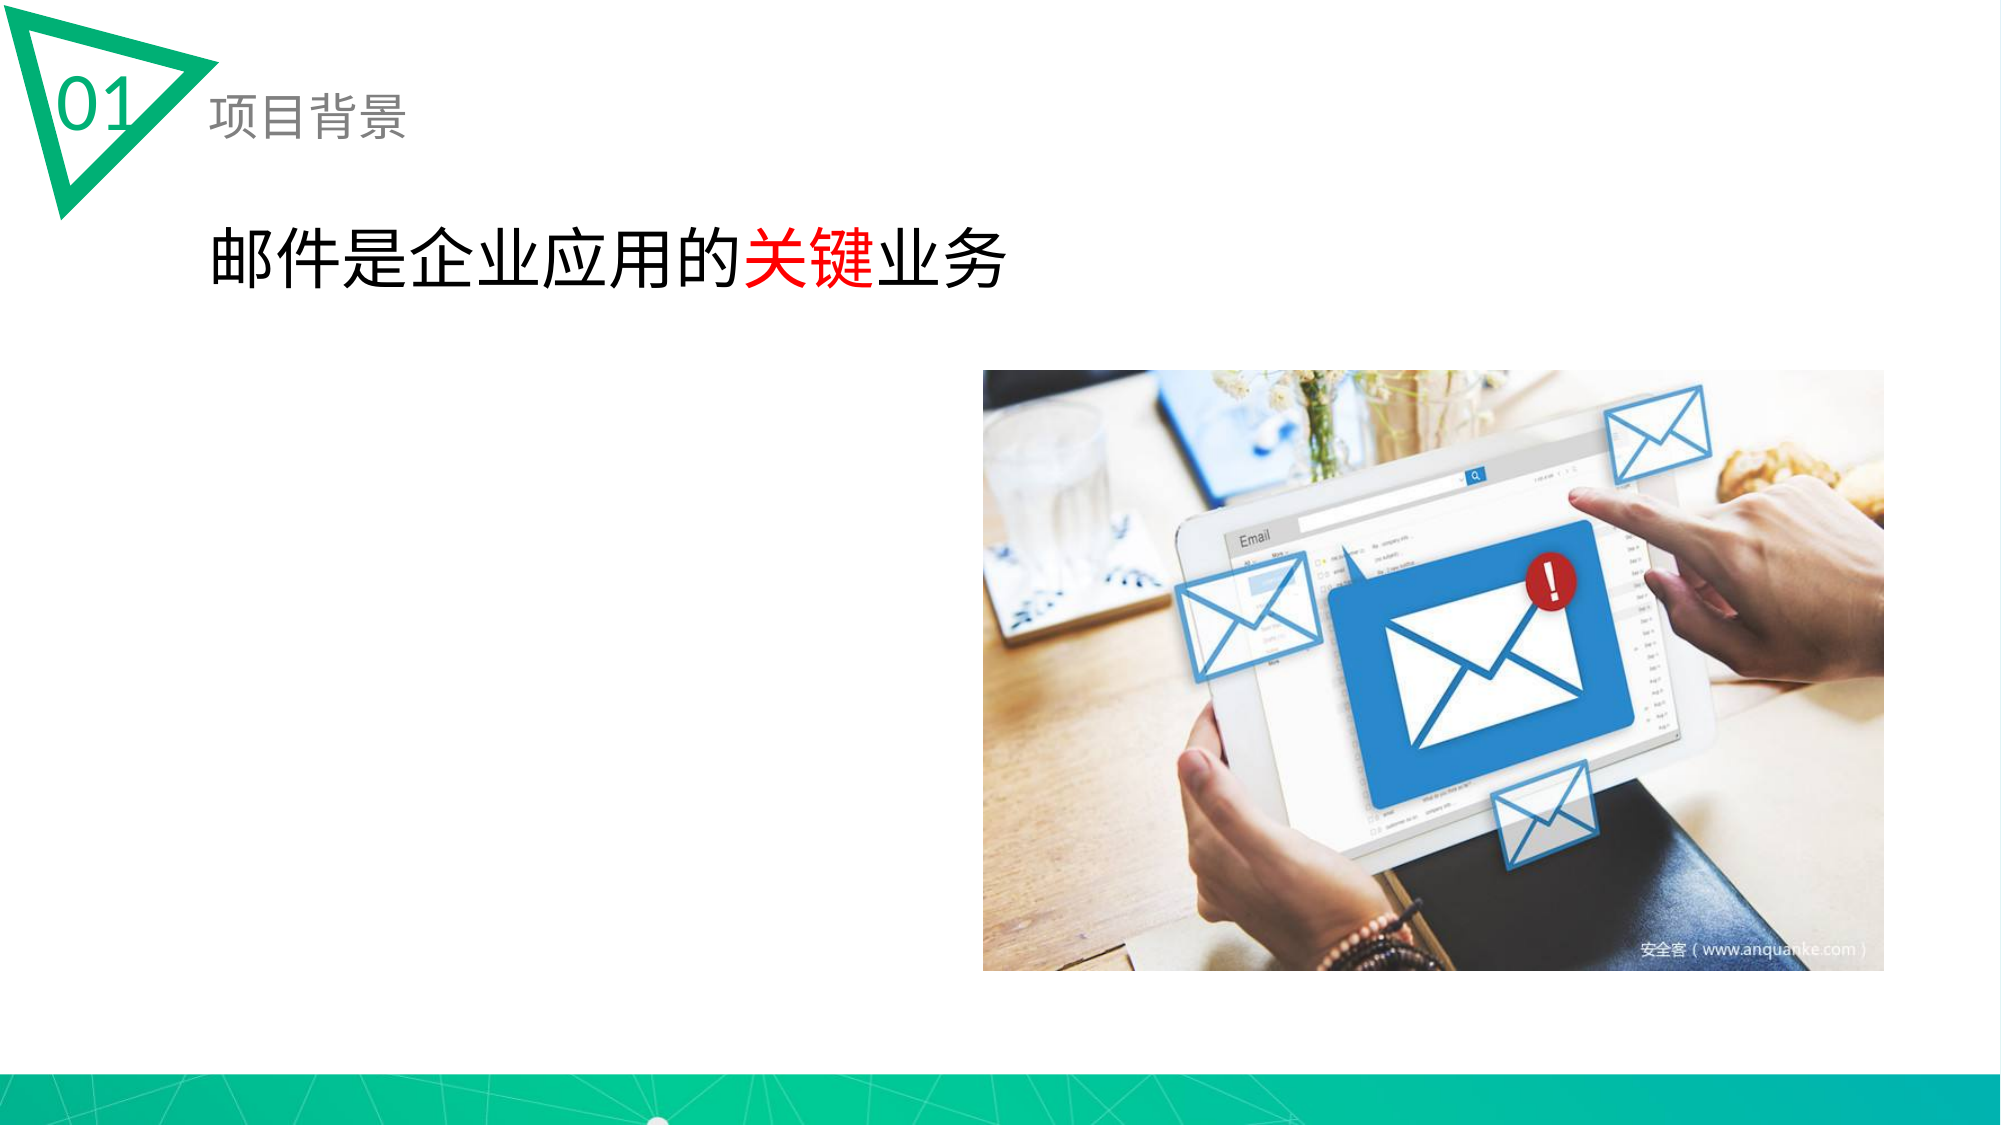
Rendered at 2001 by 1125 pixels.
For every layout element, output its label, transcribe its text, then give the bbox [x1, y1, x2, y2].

picture [0, 0, 2001, 1125]
text_box 项目背景 [174, 78, 443, 154]
text_box 01 [41, 39, 156, 155]
picture [983, 370, 1884, 971]
text_box [2, 3, 222, 223]
text_box 邮件是企业应用的关键业务 [193, 169, 1107, 305]
